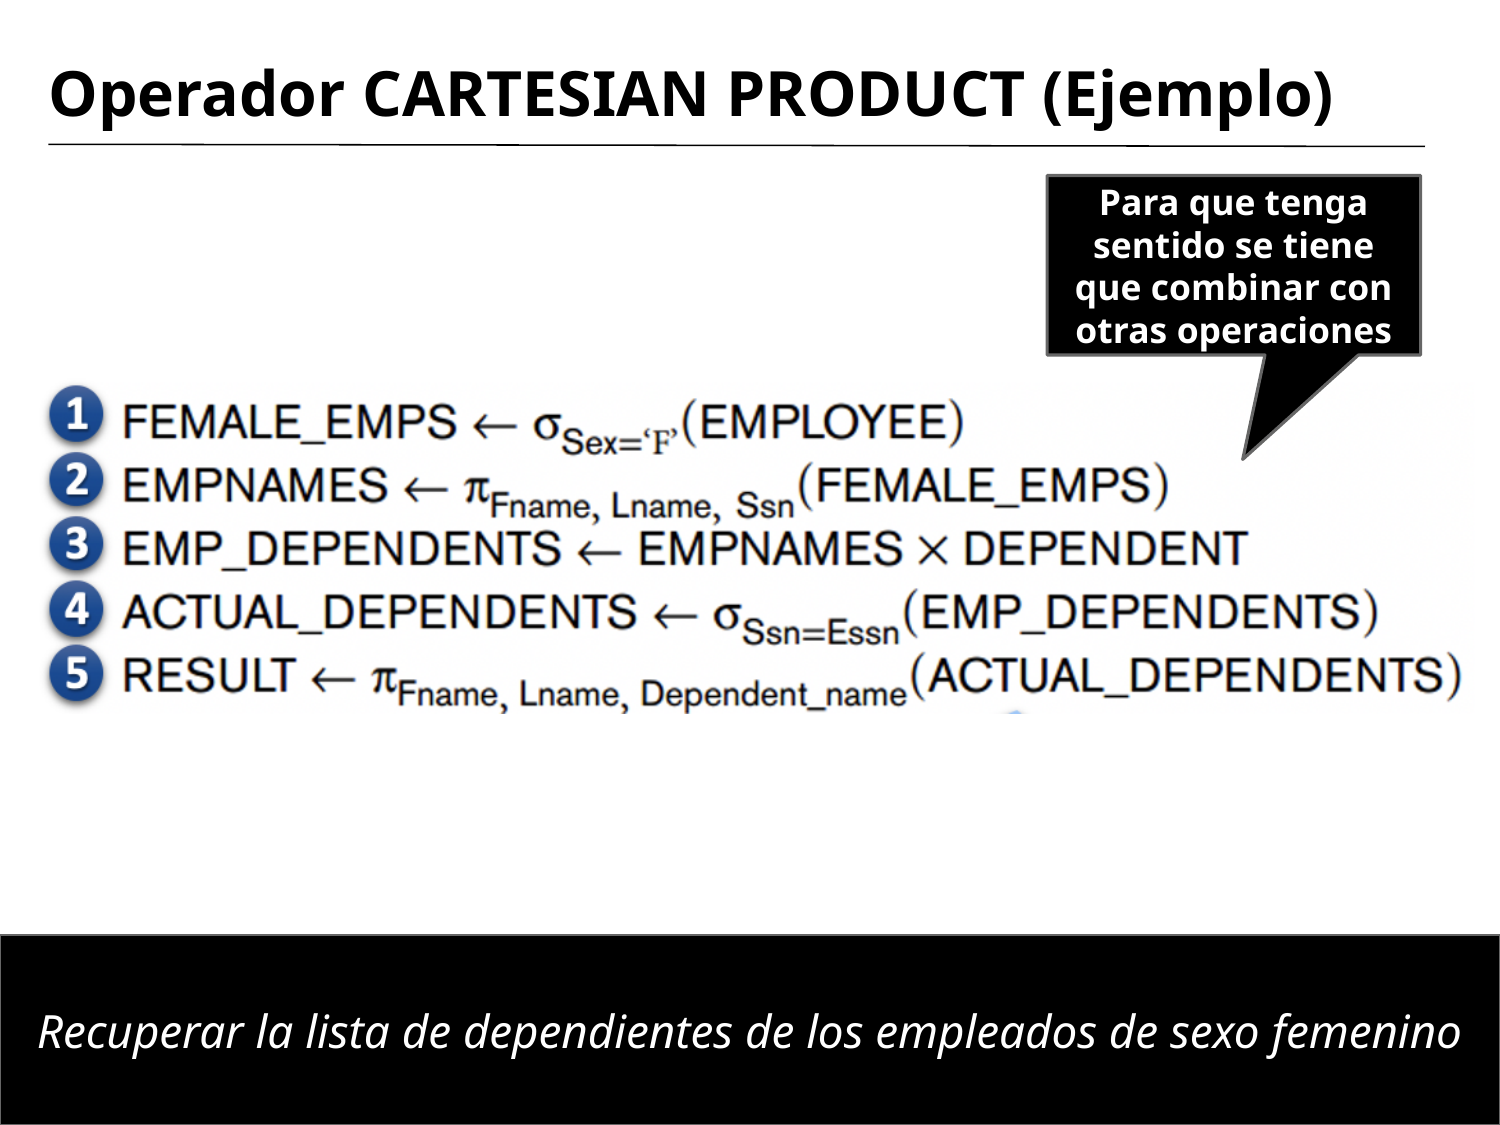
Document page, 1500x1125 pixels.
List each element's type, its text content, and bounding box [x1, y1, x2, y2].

text_box Para que tenga sentido se tiene que combinar con otras operaciones [1047, 175, 1421, 364]
text_box Recuperar la lista de dependientes de los empleados de sexo femenino [0, 934, 1500, 1125]
picture [24, 365, 1476, 714]
title Operador CARTESIAN PRODUCT (Ejemplo) [33, 32, 1384, 145]
